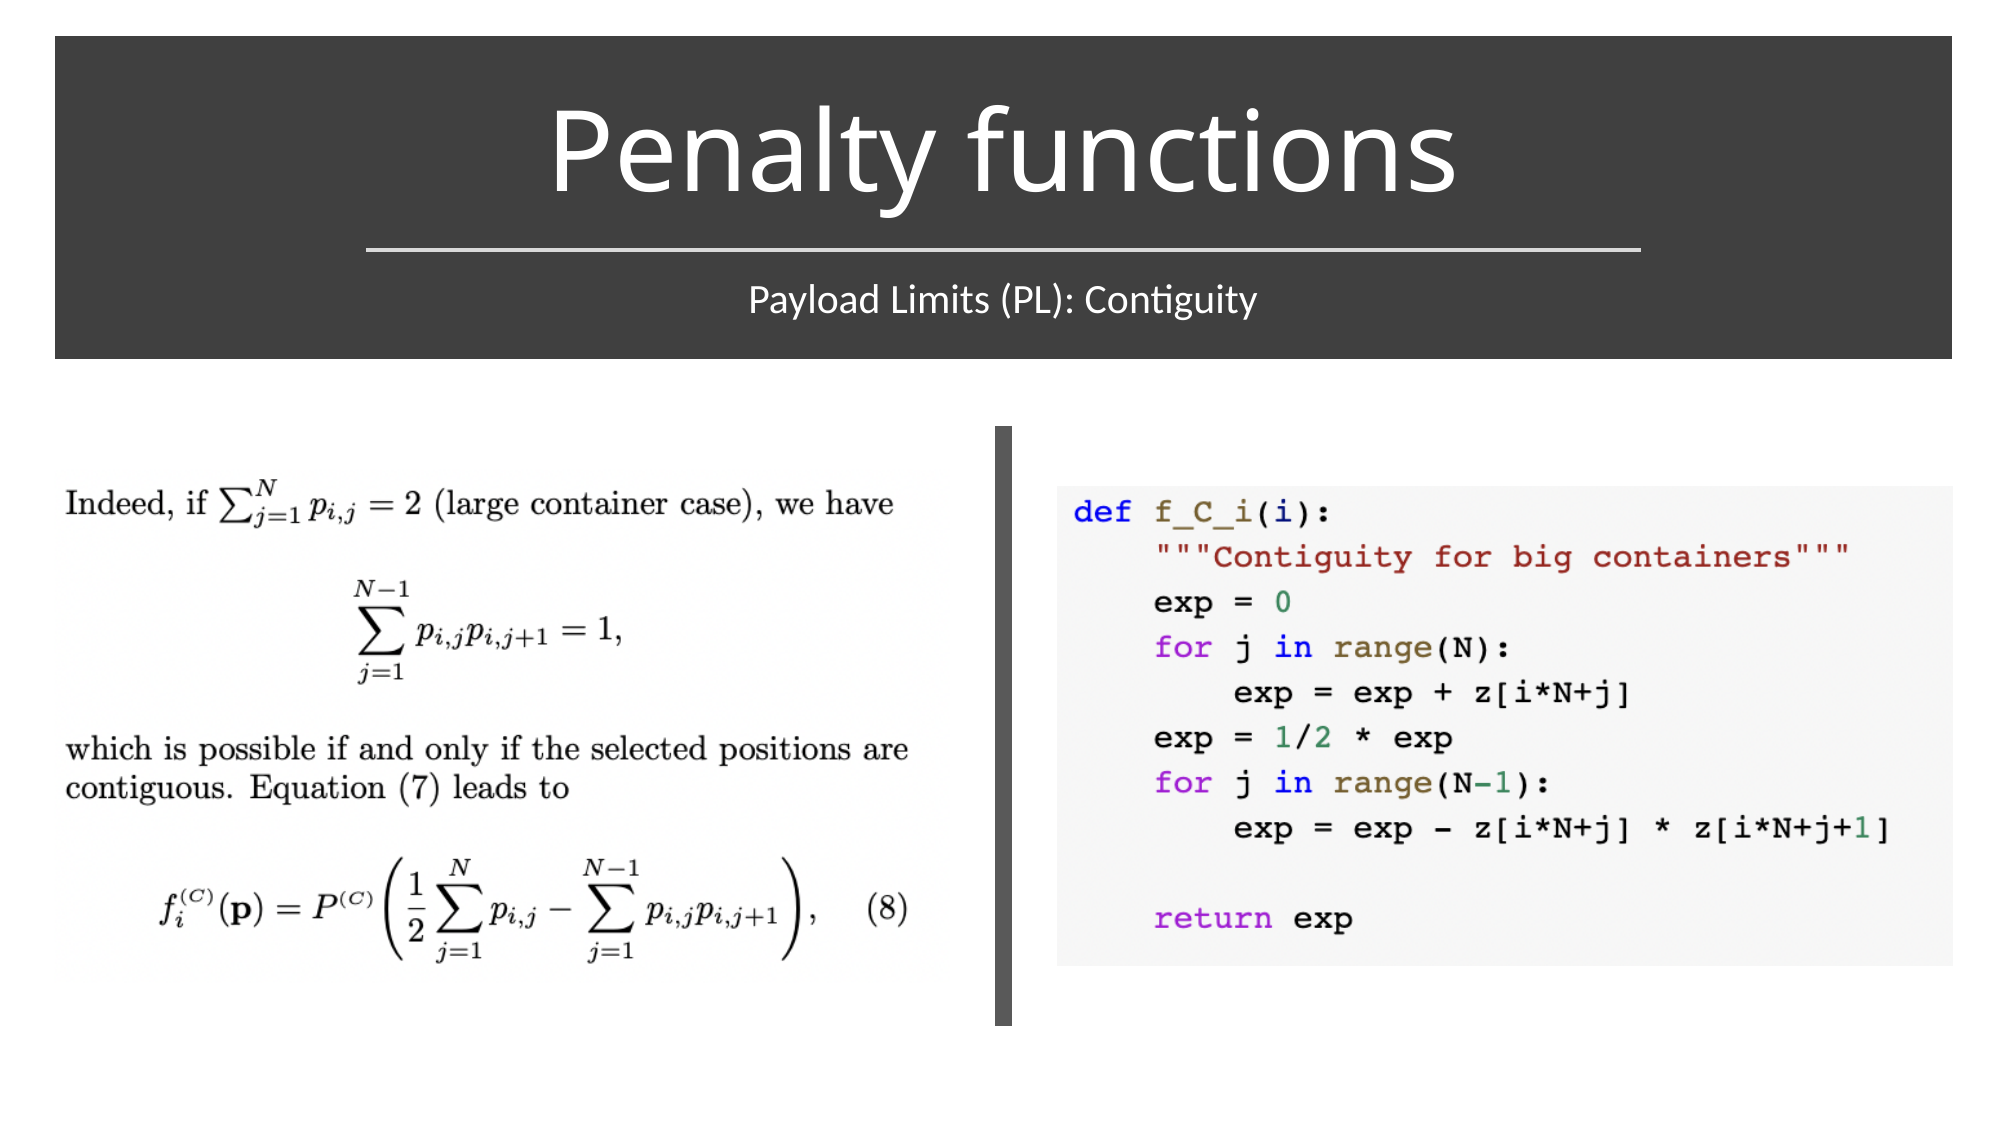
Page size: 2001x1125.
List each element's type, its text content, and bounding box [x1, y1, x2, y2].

title Penalty functions [89, 71, 1917, 224]
picture [54, 469, 950, 983]
picture [1057, 486, 1953, 966]
list Payload Limits (PL): Contiguity [253, 269, 1754, 339]
text_box [64, 45, 1942, 350]
